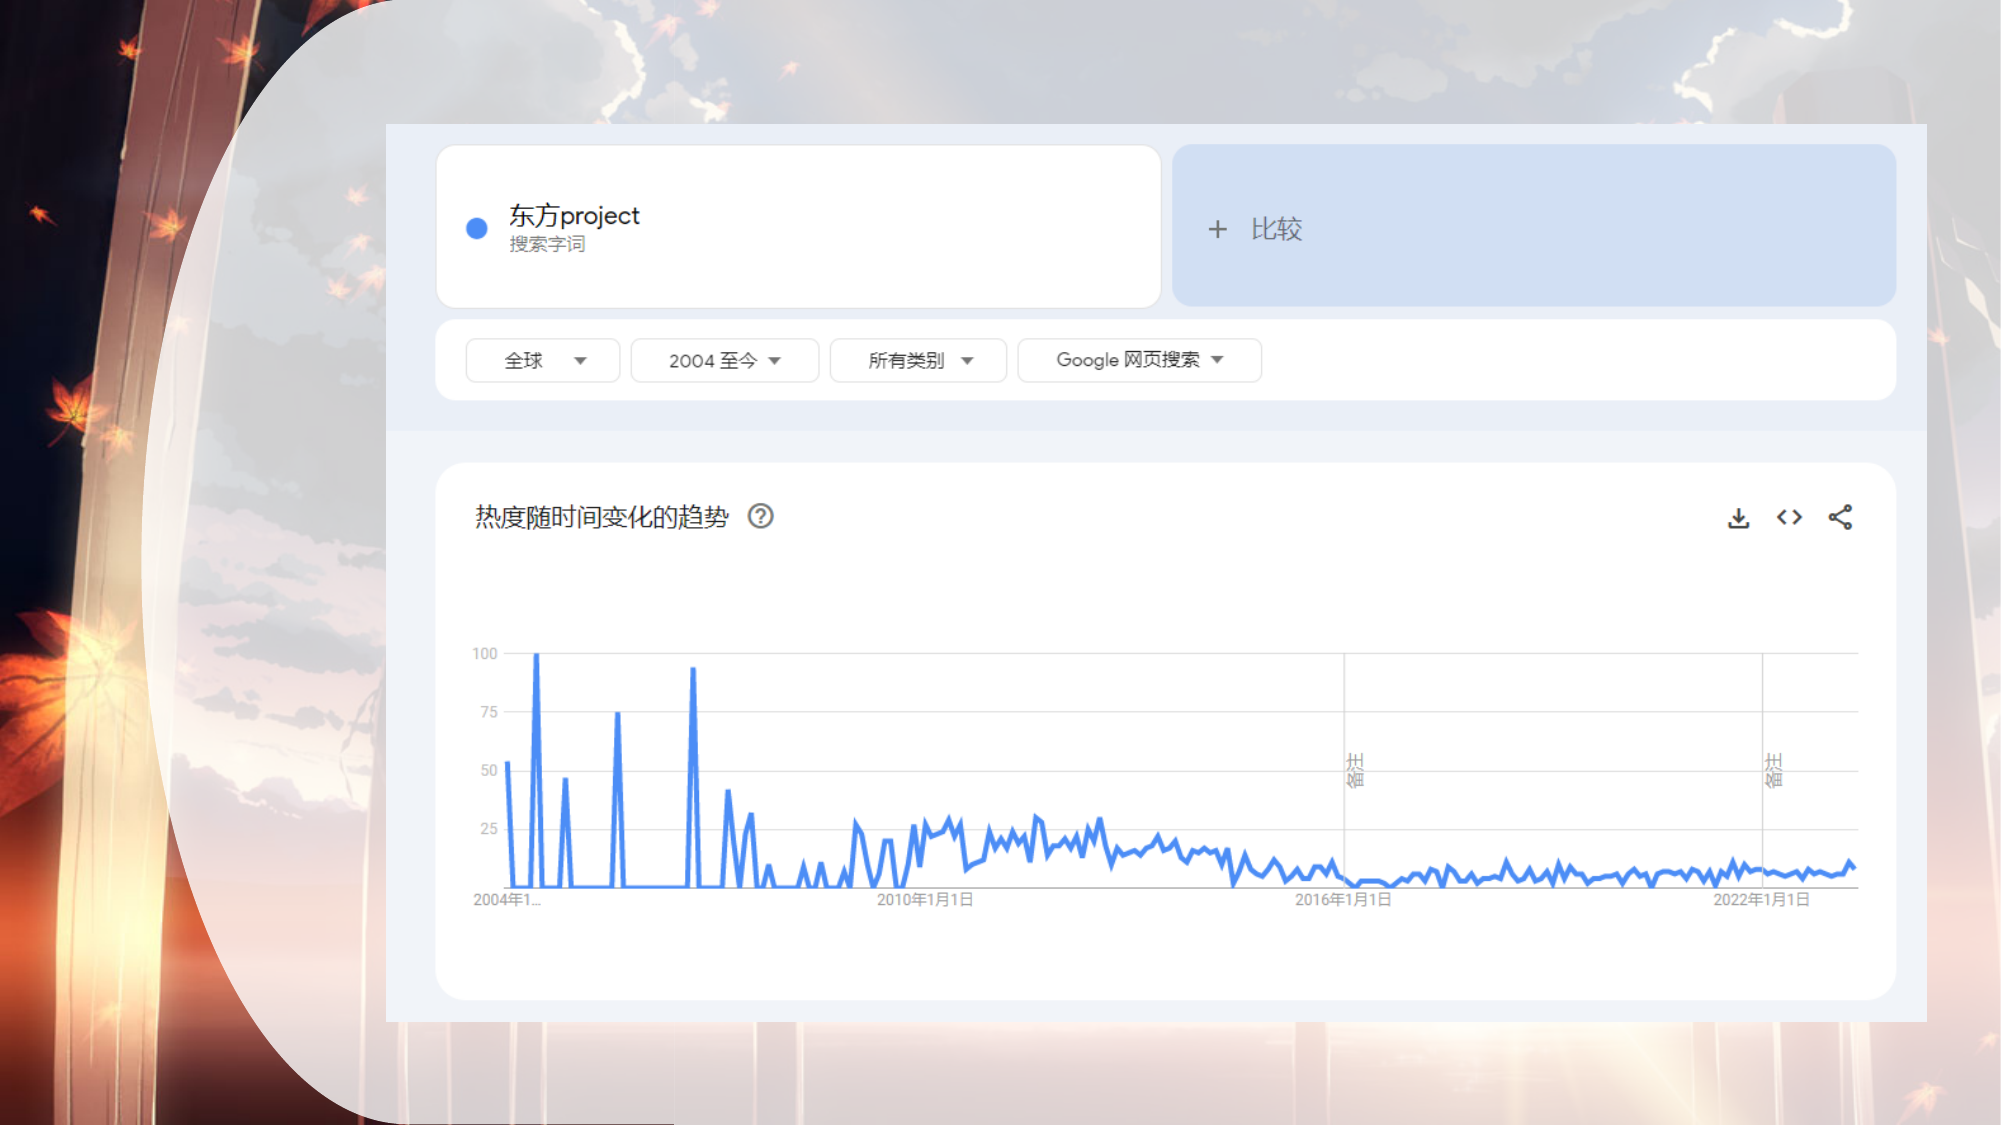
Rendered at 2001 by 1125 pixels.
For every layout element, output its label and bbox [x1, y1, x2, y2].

picture [386, 123, 1927, 1022]
picture [0, 0, 399, 1125]
